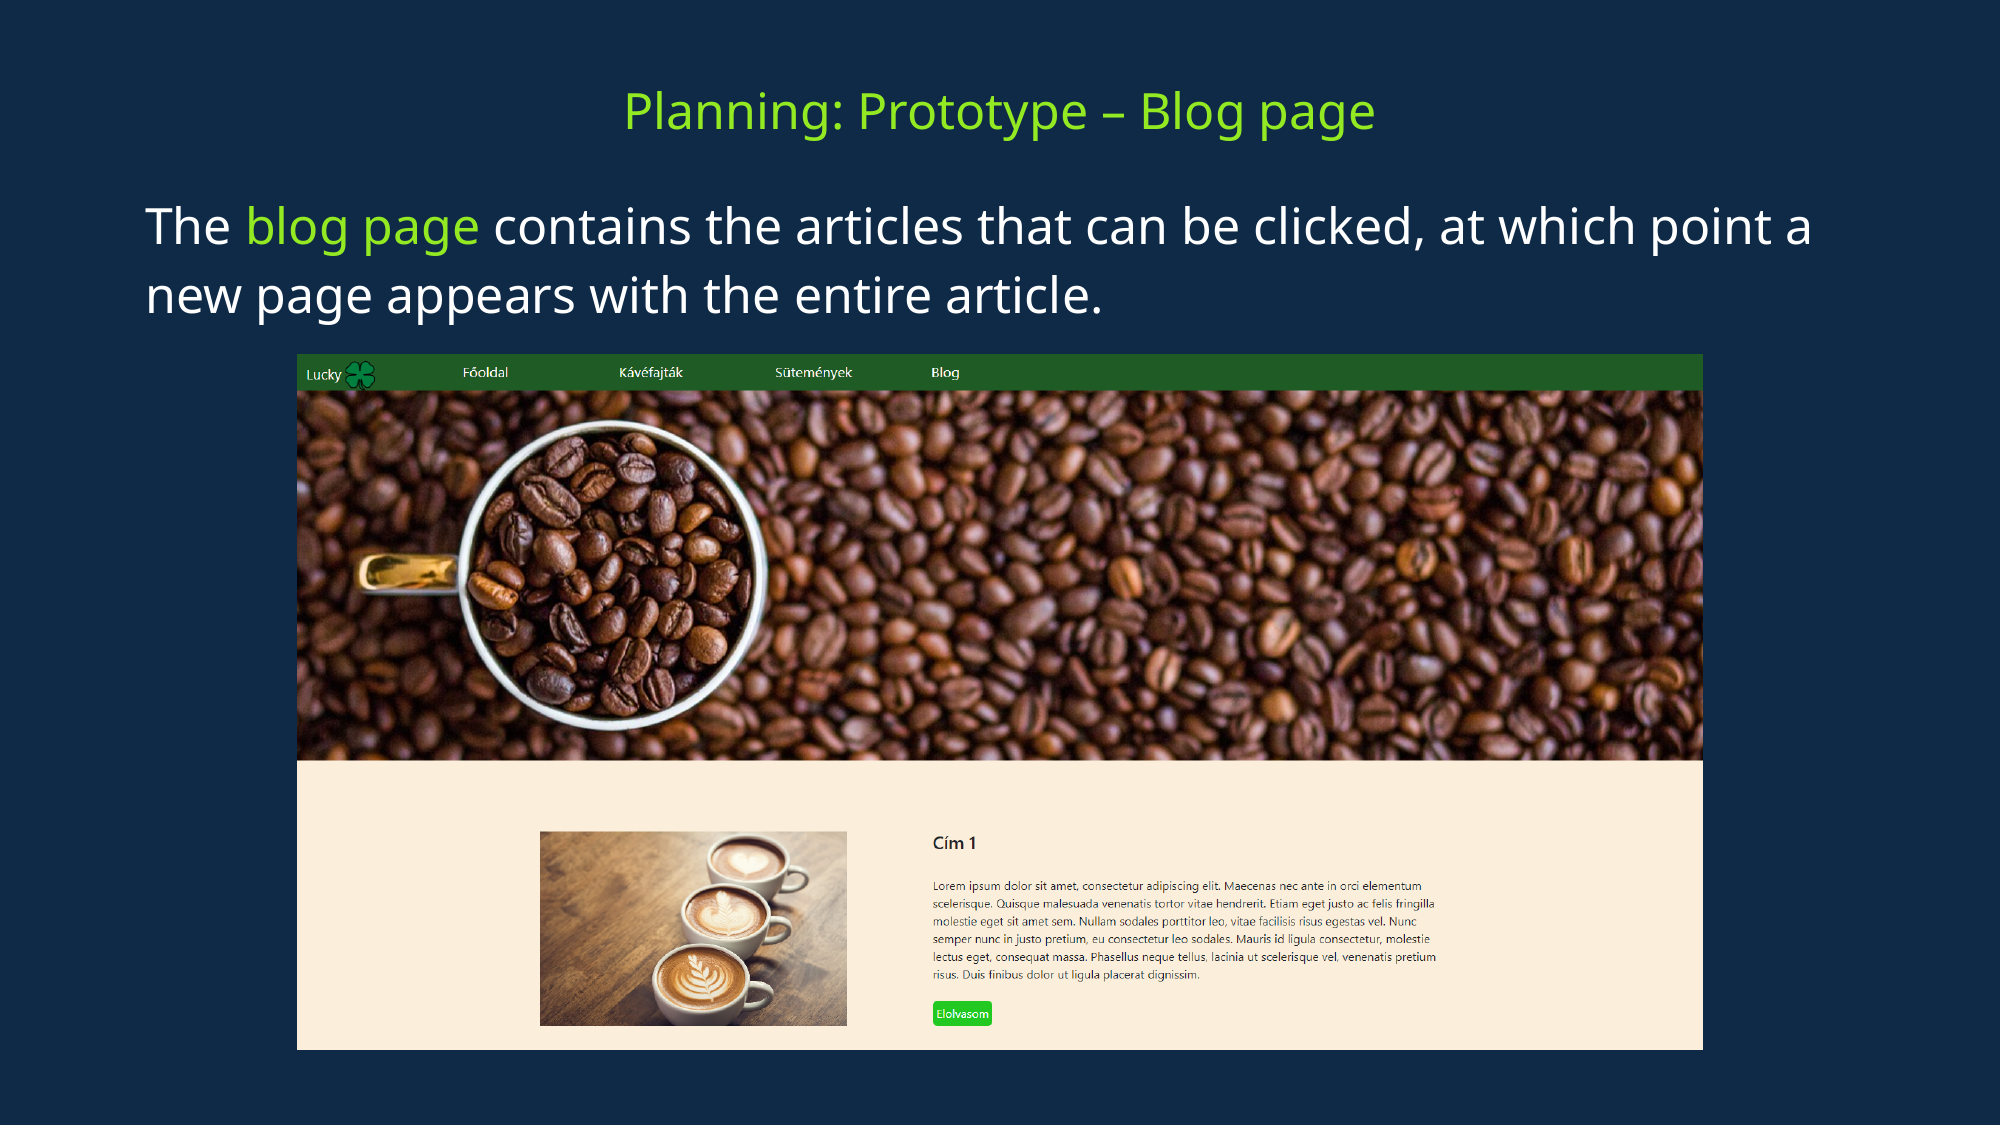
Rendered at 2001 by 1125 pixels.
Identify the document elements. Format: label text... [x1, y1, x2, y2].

title Planning: Prototype – Blog page [229, 64, 1771, 170]
picture [297, 354, 1703, 1050]
list The blog page contains the articles that can be clicked, at which point a new page appears with the entire article. [104, 170, 1896, 336]
